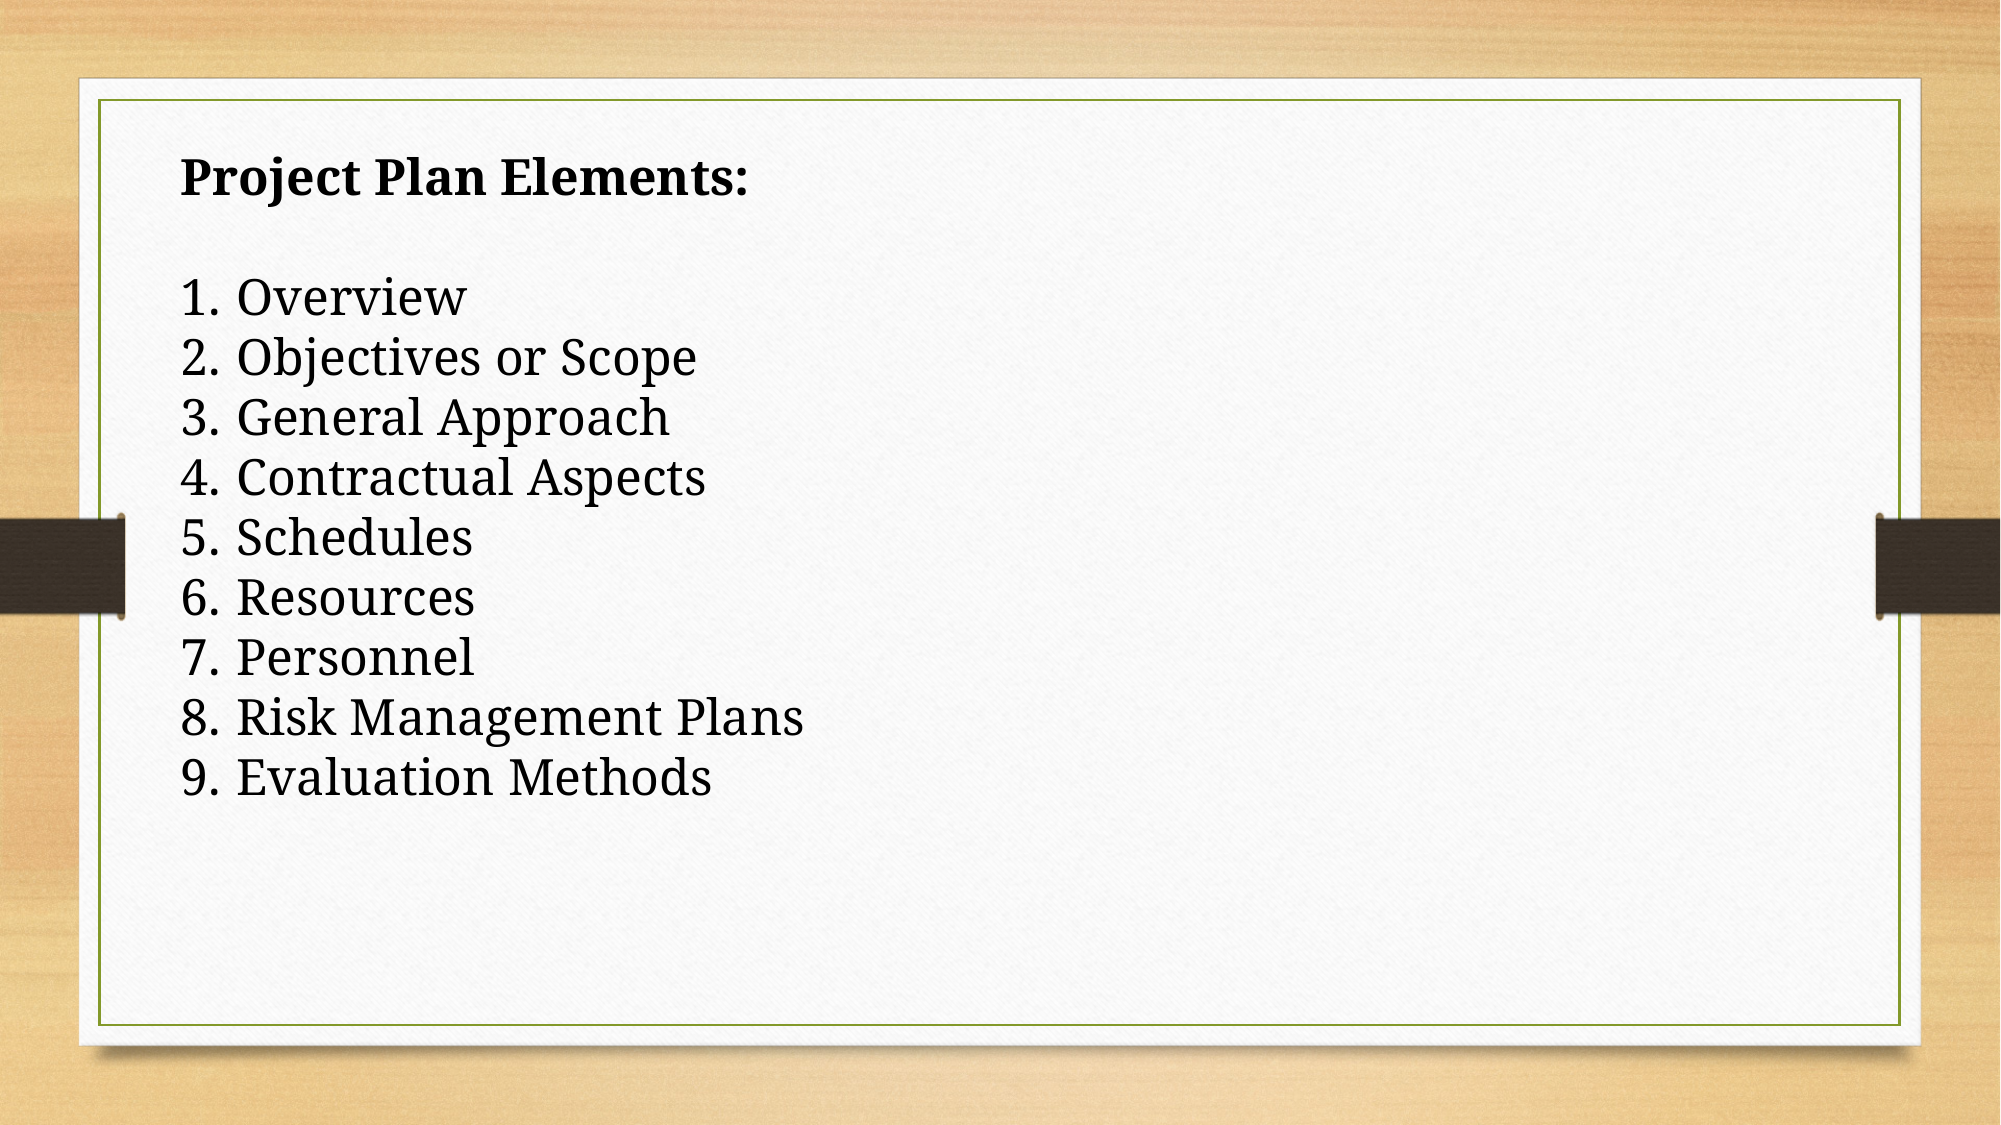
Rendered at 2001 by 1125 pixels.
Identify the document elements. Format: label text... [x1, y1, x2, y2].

text_box Project Plan Elements: Overview Objectives or Scope General Approach Contractual Aspects Schedules Resources Personnel Risk Management Plans Evaluation Methods [165, 137, 1840, 813]
picture [0, 0, 2001, 1125]
